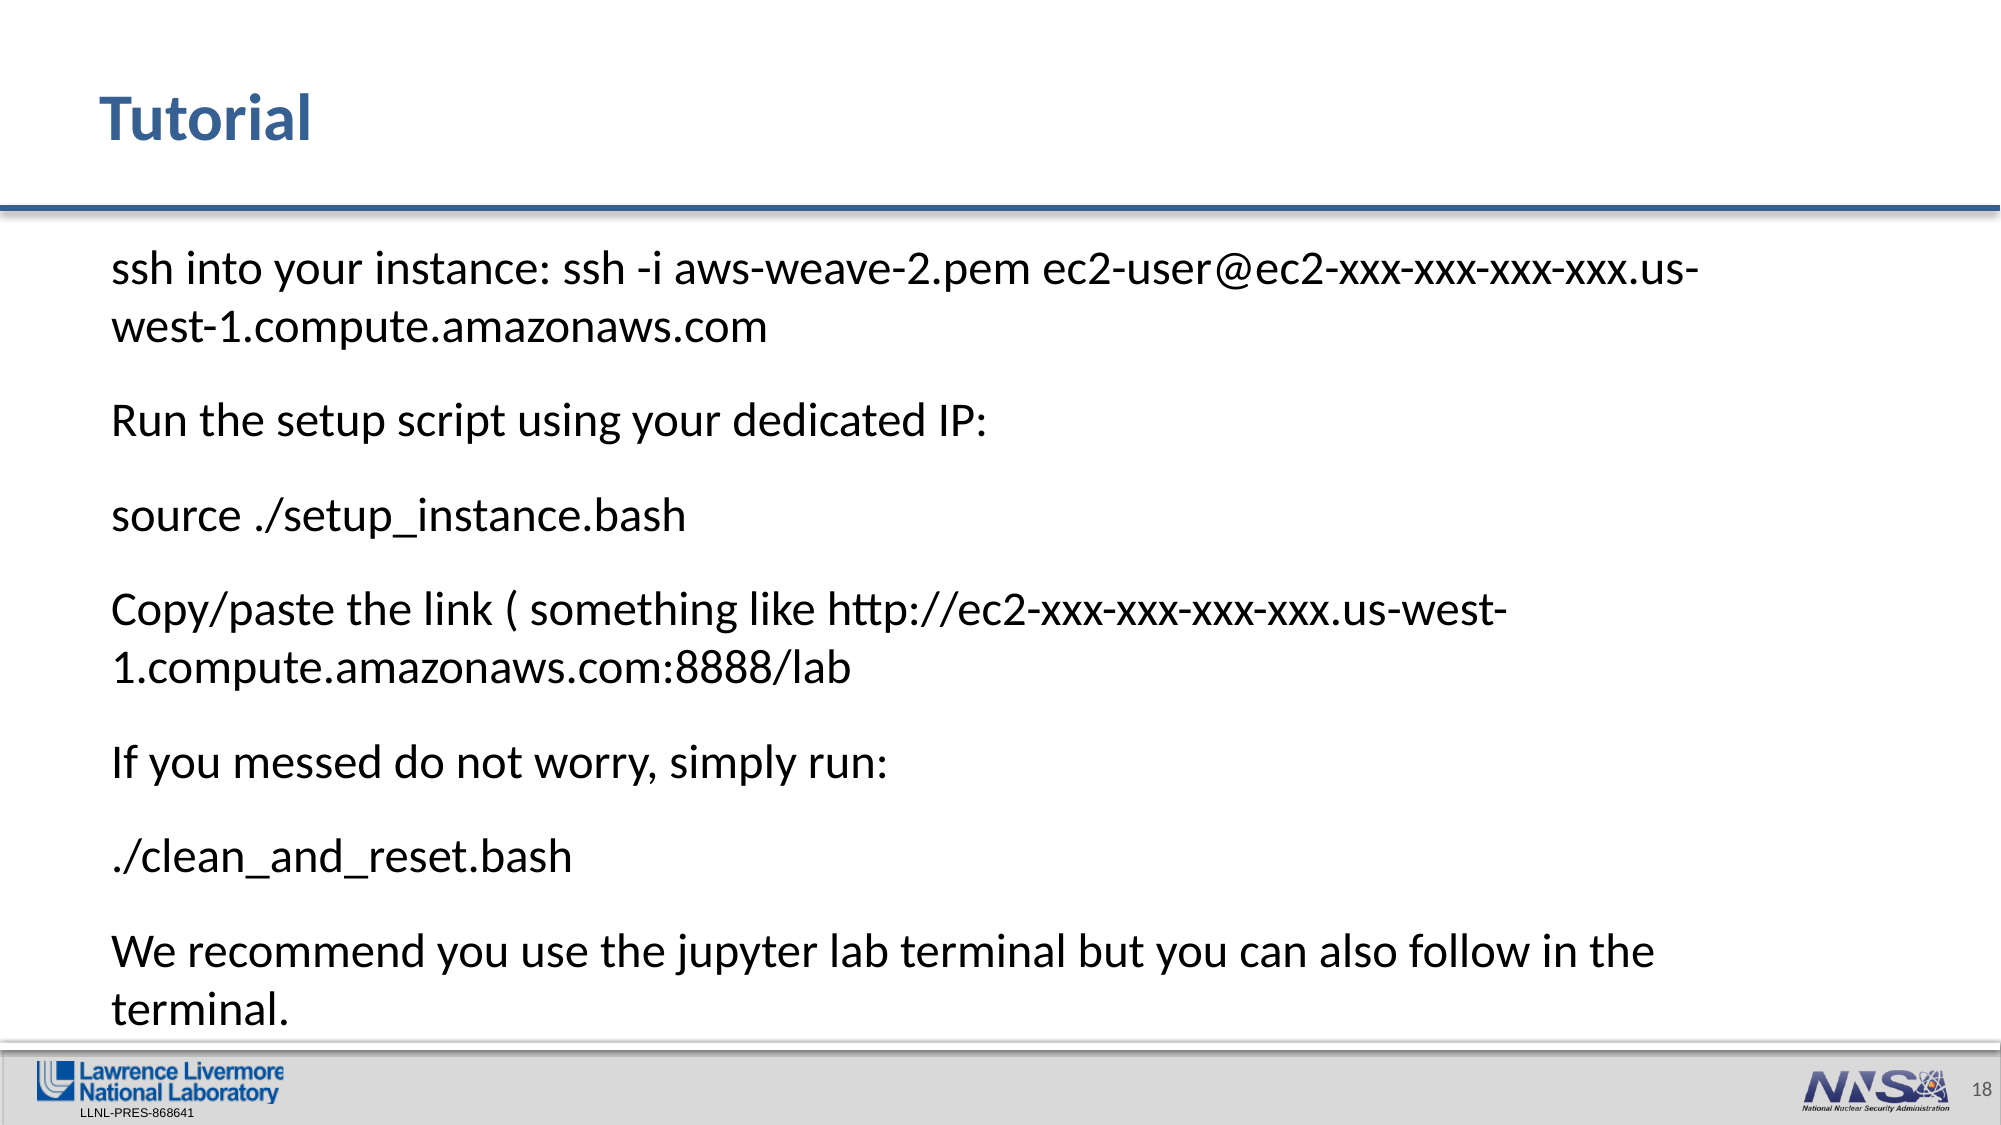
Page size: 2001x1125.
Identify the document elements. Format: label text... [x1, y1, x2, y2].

picture [1795, 1057, 1956, 1119]
title Tutorial [99, 36, 1900, 202]
list ssh into your instance: ssh -i aws-weave-2.pem ec2-user@ec2-xxx-xxx-xxx-xxx.us-west-1.compute.amazonaws.com Run the setup script using your dedicated IP: source ./setup_instance.bash Copy/paste the link ( something like http://ec2-xxx-xxx-xxx-xxx.us-west-1.compute.amazonaws.com:8888/lab If you messed do not worry, simply run: ./clean_and_reset.bash We recommend you use the jupyter lab terminal but you can also follow in the terminal. [101, 235, 1745, 1037]
